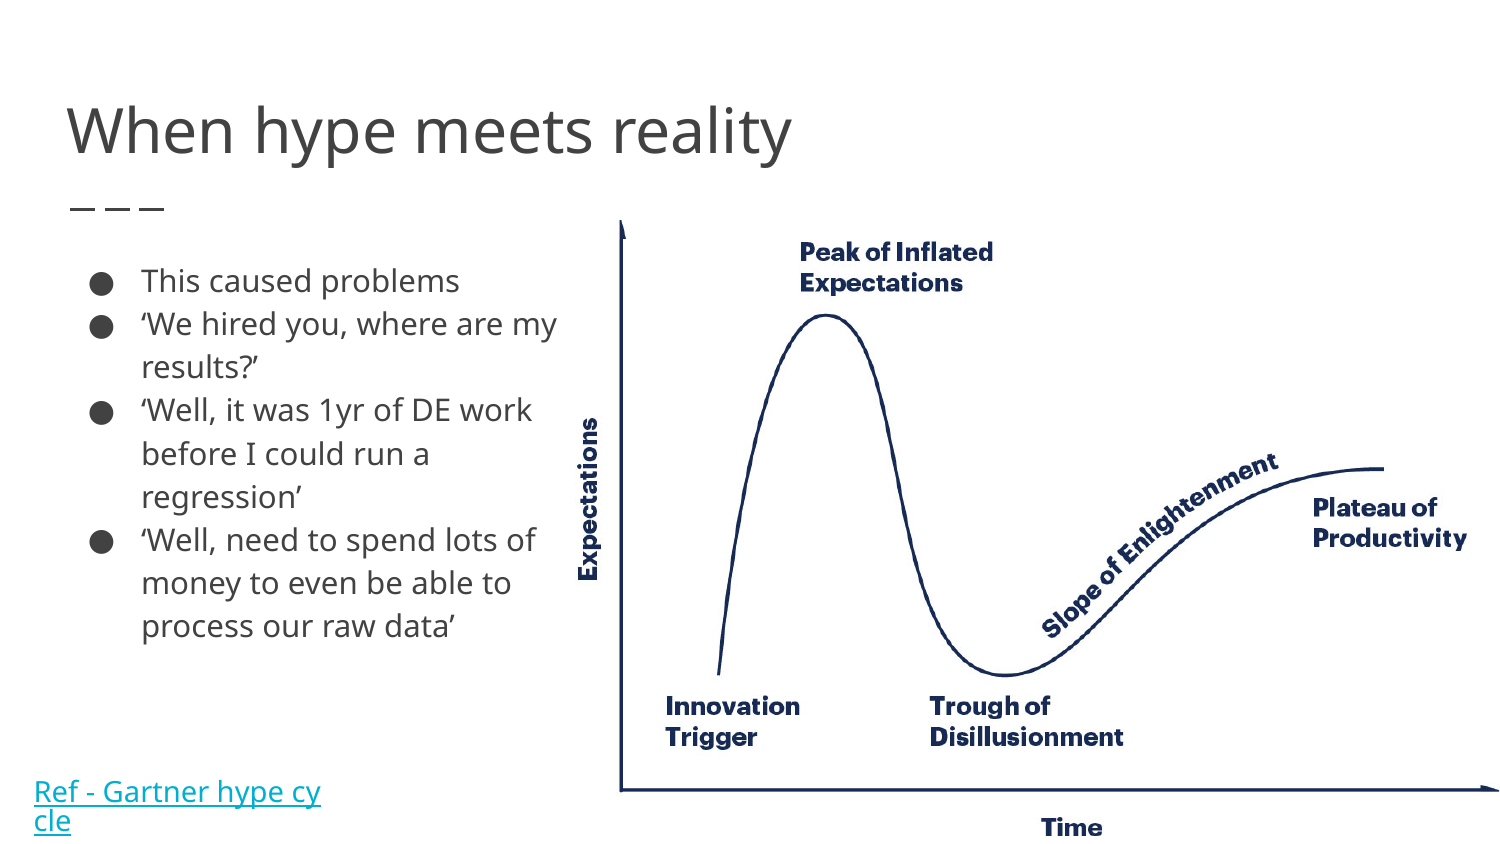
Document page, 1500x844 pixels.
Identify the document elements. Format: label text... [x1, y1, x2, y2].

text_box Ref - Gartner hype cycle [18, 758, 344, 791]
picture [574, 219, 1500, 836]
list This caused problems ‘We hired you, where are my results?’ ‘Well, it was 1yr of DE work before I could run a regression’ ‘Well, need to spend lots of money to even be able to process our raw data’ [51, 240, 569, 750]
title When hype meets reality [51, 61, 1449, 182]
